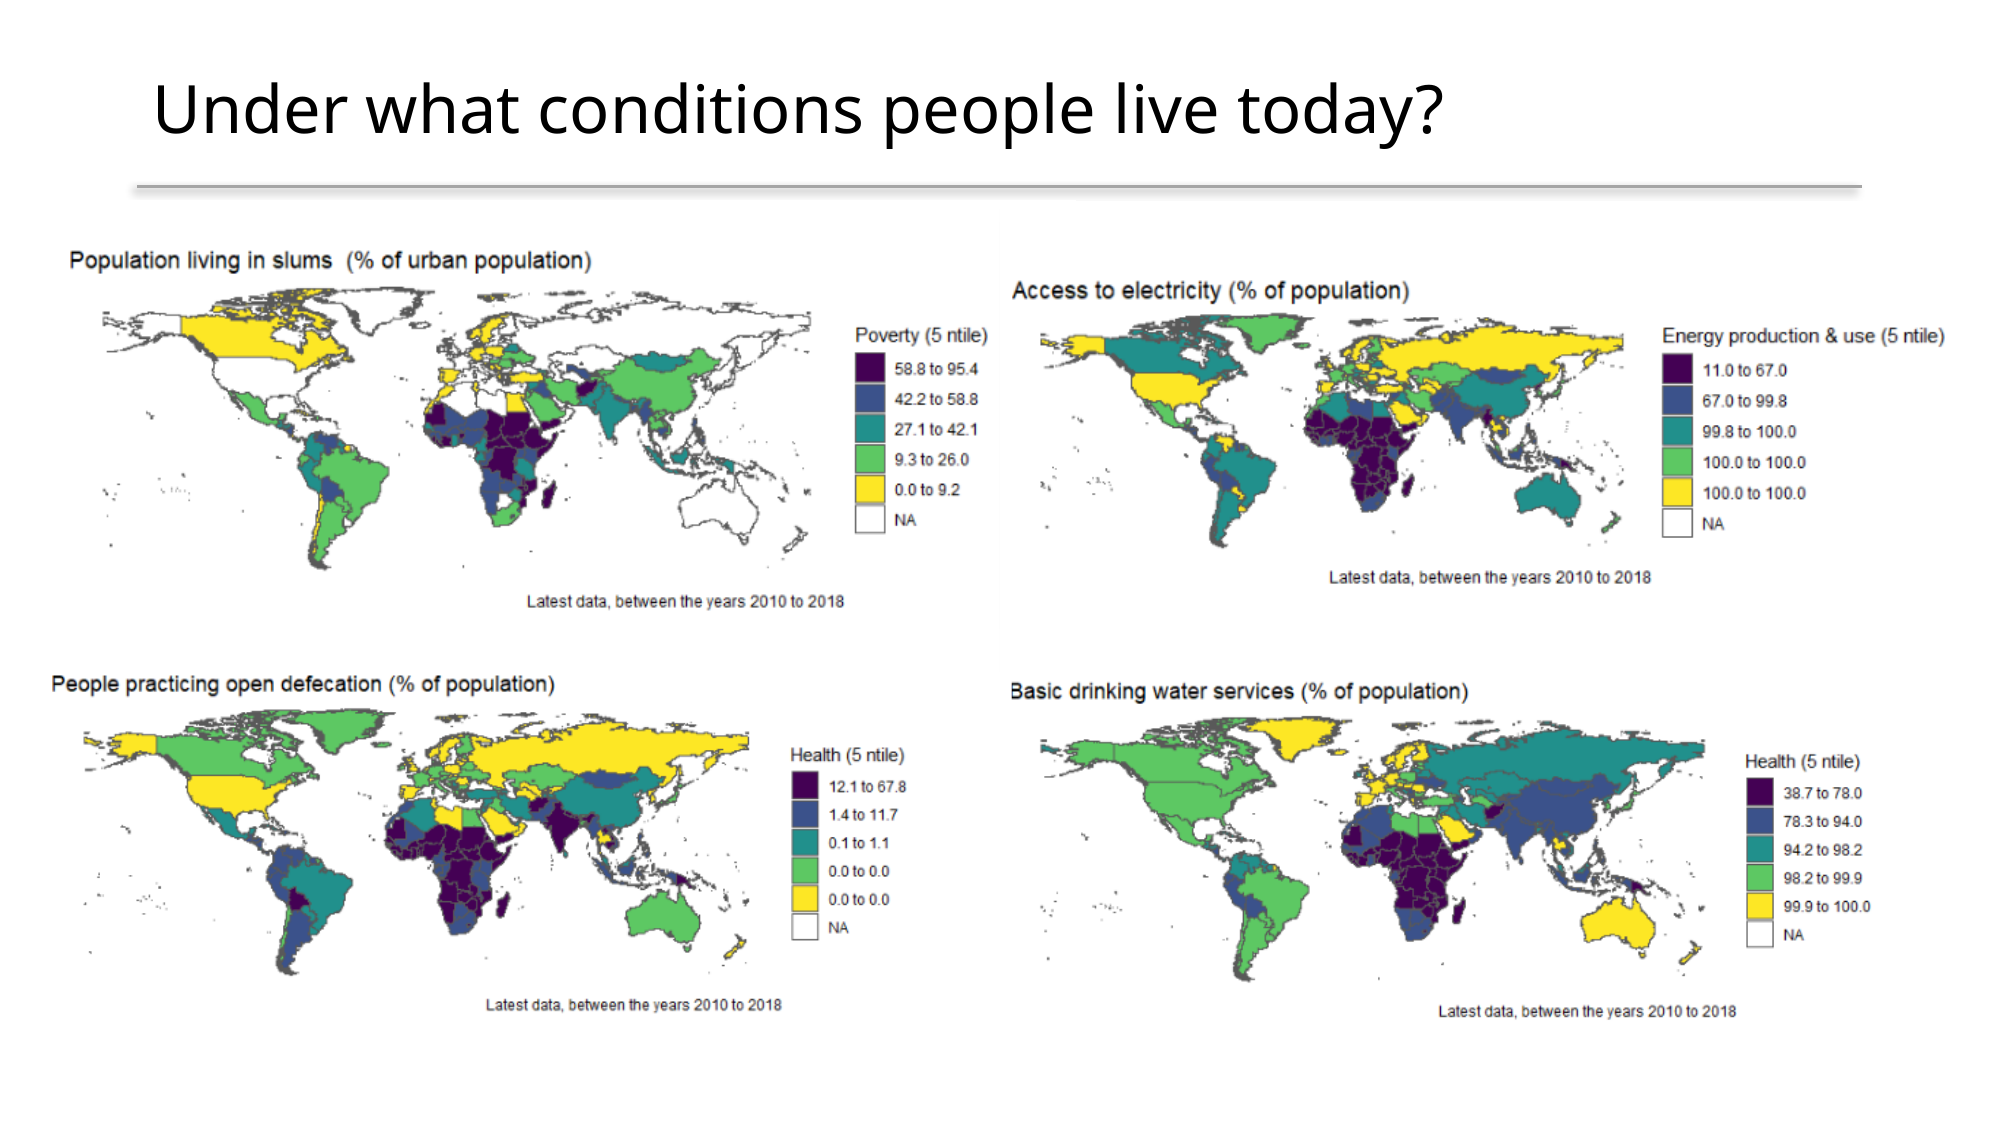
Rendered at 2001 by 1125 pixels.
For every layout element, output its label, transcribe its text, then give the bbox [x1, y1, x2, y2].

title Under what conditions people live today? [137, 3, 1863, 209]
picture [47, 200, 1985, 1078]
